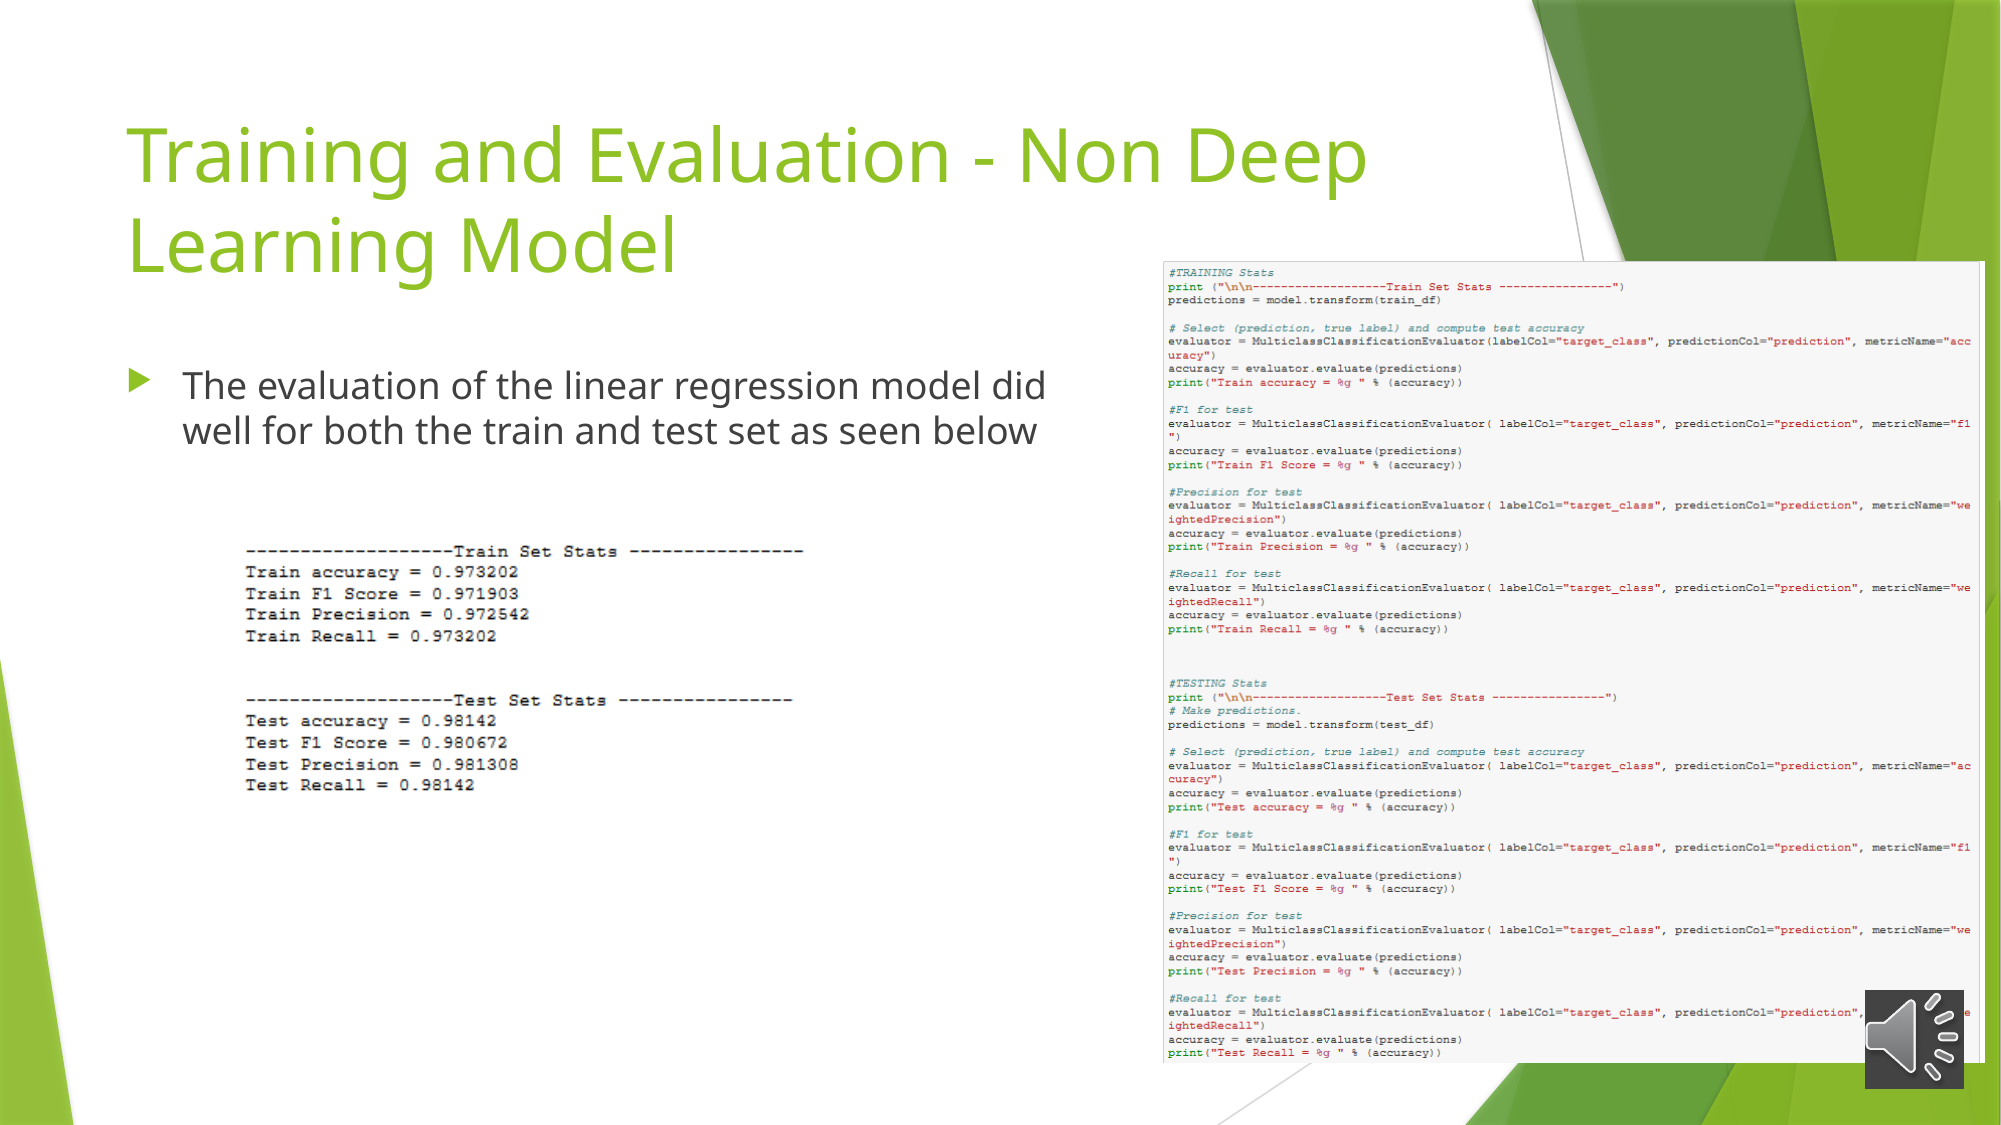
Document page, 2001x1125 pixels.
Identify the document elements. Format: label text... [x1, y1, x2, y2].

picture [197, 520, 835, 803]
title Training and Evaluation - Non Deep Learning Model [111, 99, 1522, 317]
list The evaluation of the linear regression model did well for both the train and test set as seen below [111, 354, 1141, 946]
picture [1162, 260, 1985, 1091]
